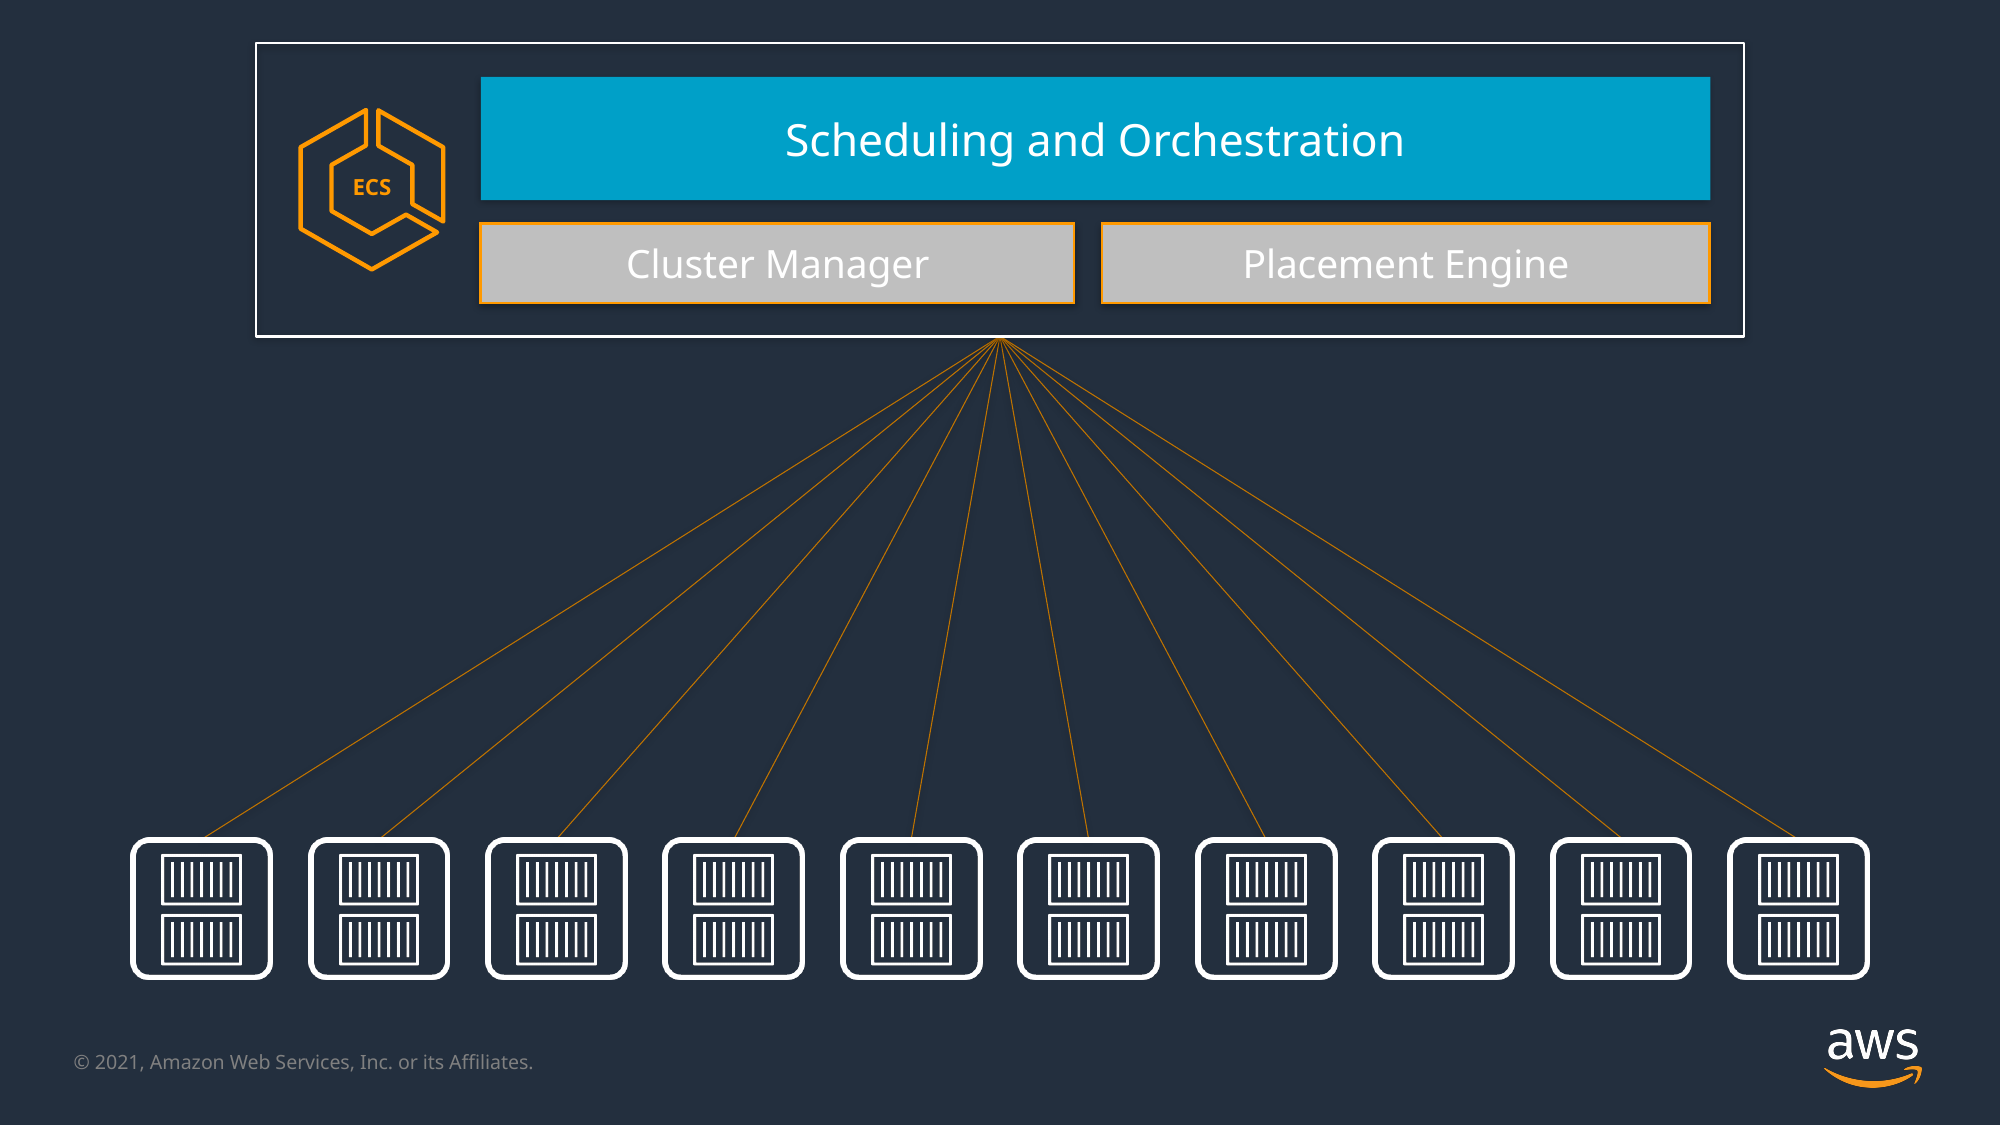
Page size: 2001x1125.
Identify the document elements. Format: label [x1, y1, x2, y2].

text_box [485, 837, 628, 980]
text_box [255, 42, 1745, 337]
text_box [201, 336, 373, 840]
picture [1824, 1029, 1922, 1088]
text_box [556, 345, 728, 840]
text_box [378, 345, 550, 840]
text_box [910, 345, 992, 840]
text_box [1372, 837, 1515, 980]
text_box [1727, 837, 1870, 980]
text_box [733, 345, 905, 840]
text_box [1017, 837, 1160, 980]
text_box [840, 837, 983, 980]
text_box [999, 336, 1799, 840]
text_box [130, 837, 273, 980]
text_box [307, 837, 451, 980]
text_box [1195, 837, 1338, 980]
text_box [662, 837, 805, 980]
text_box [1549, 837, 1693, 980]
